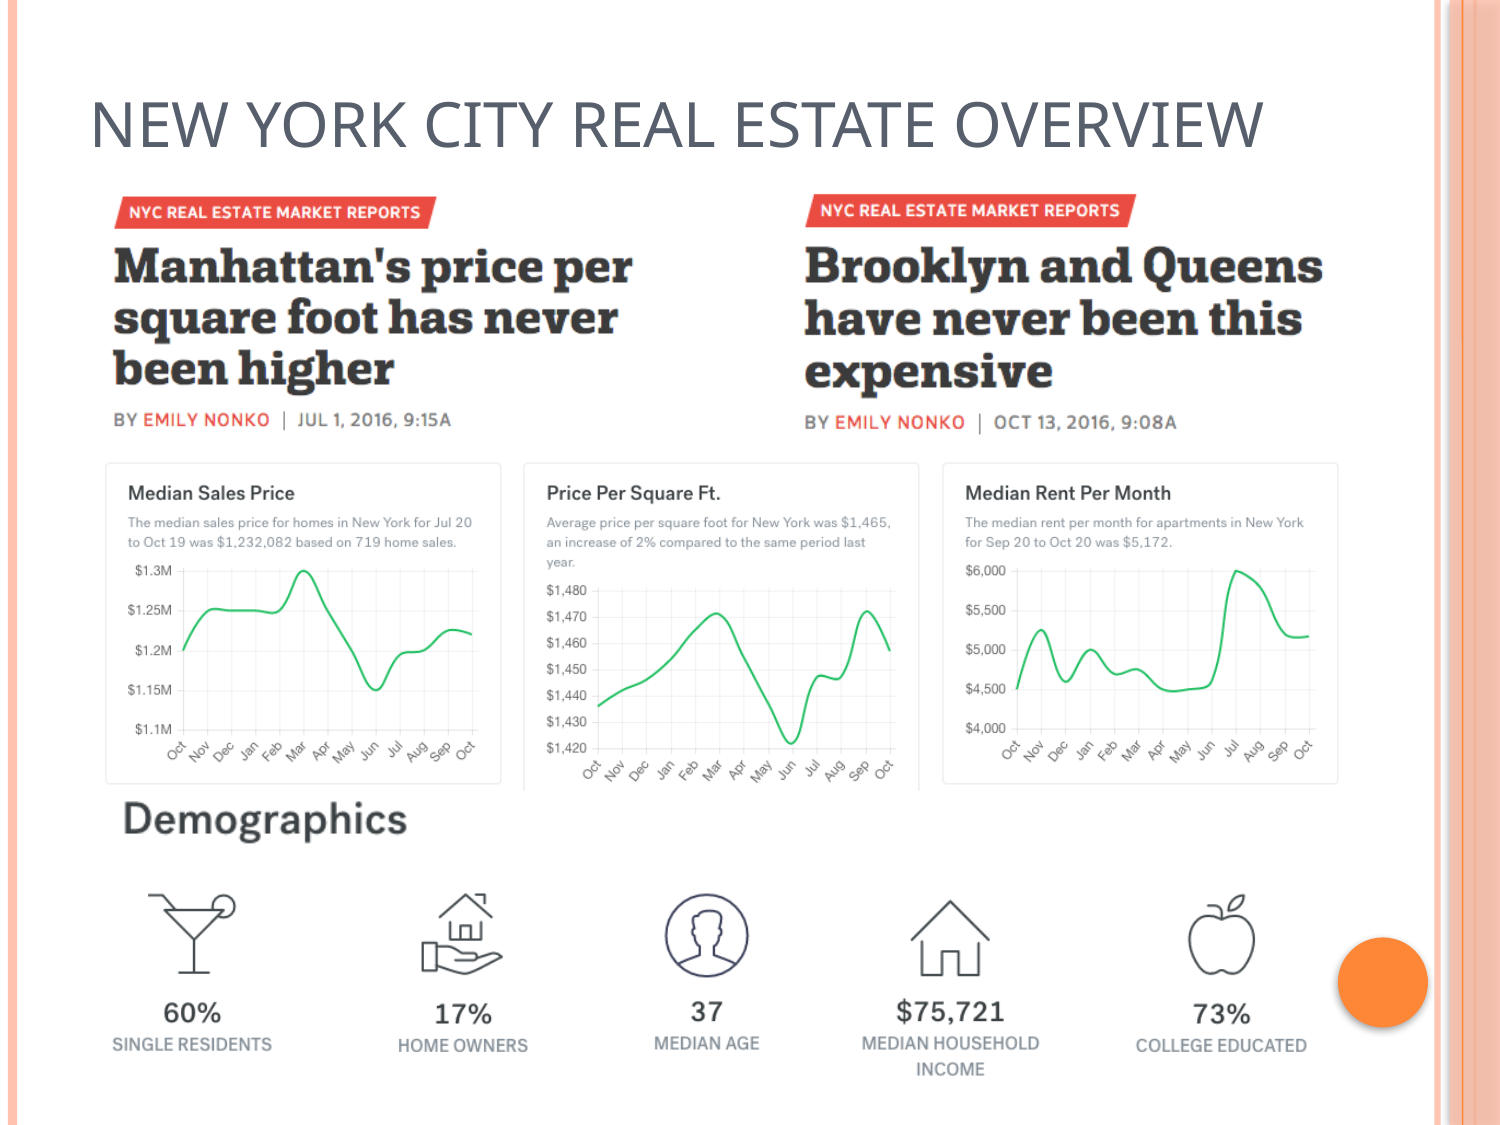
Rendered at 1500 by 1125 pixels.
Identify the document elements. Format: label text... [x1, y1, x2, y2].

title New York City Real Estate Overview [75, 0, 1300, 168]
picture [101, 863, 1328, 1092]
picture [101, 455, 1344, 850]
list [96, 127, 660, 458]
picture [791, 186, 1348, 448]
